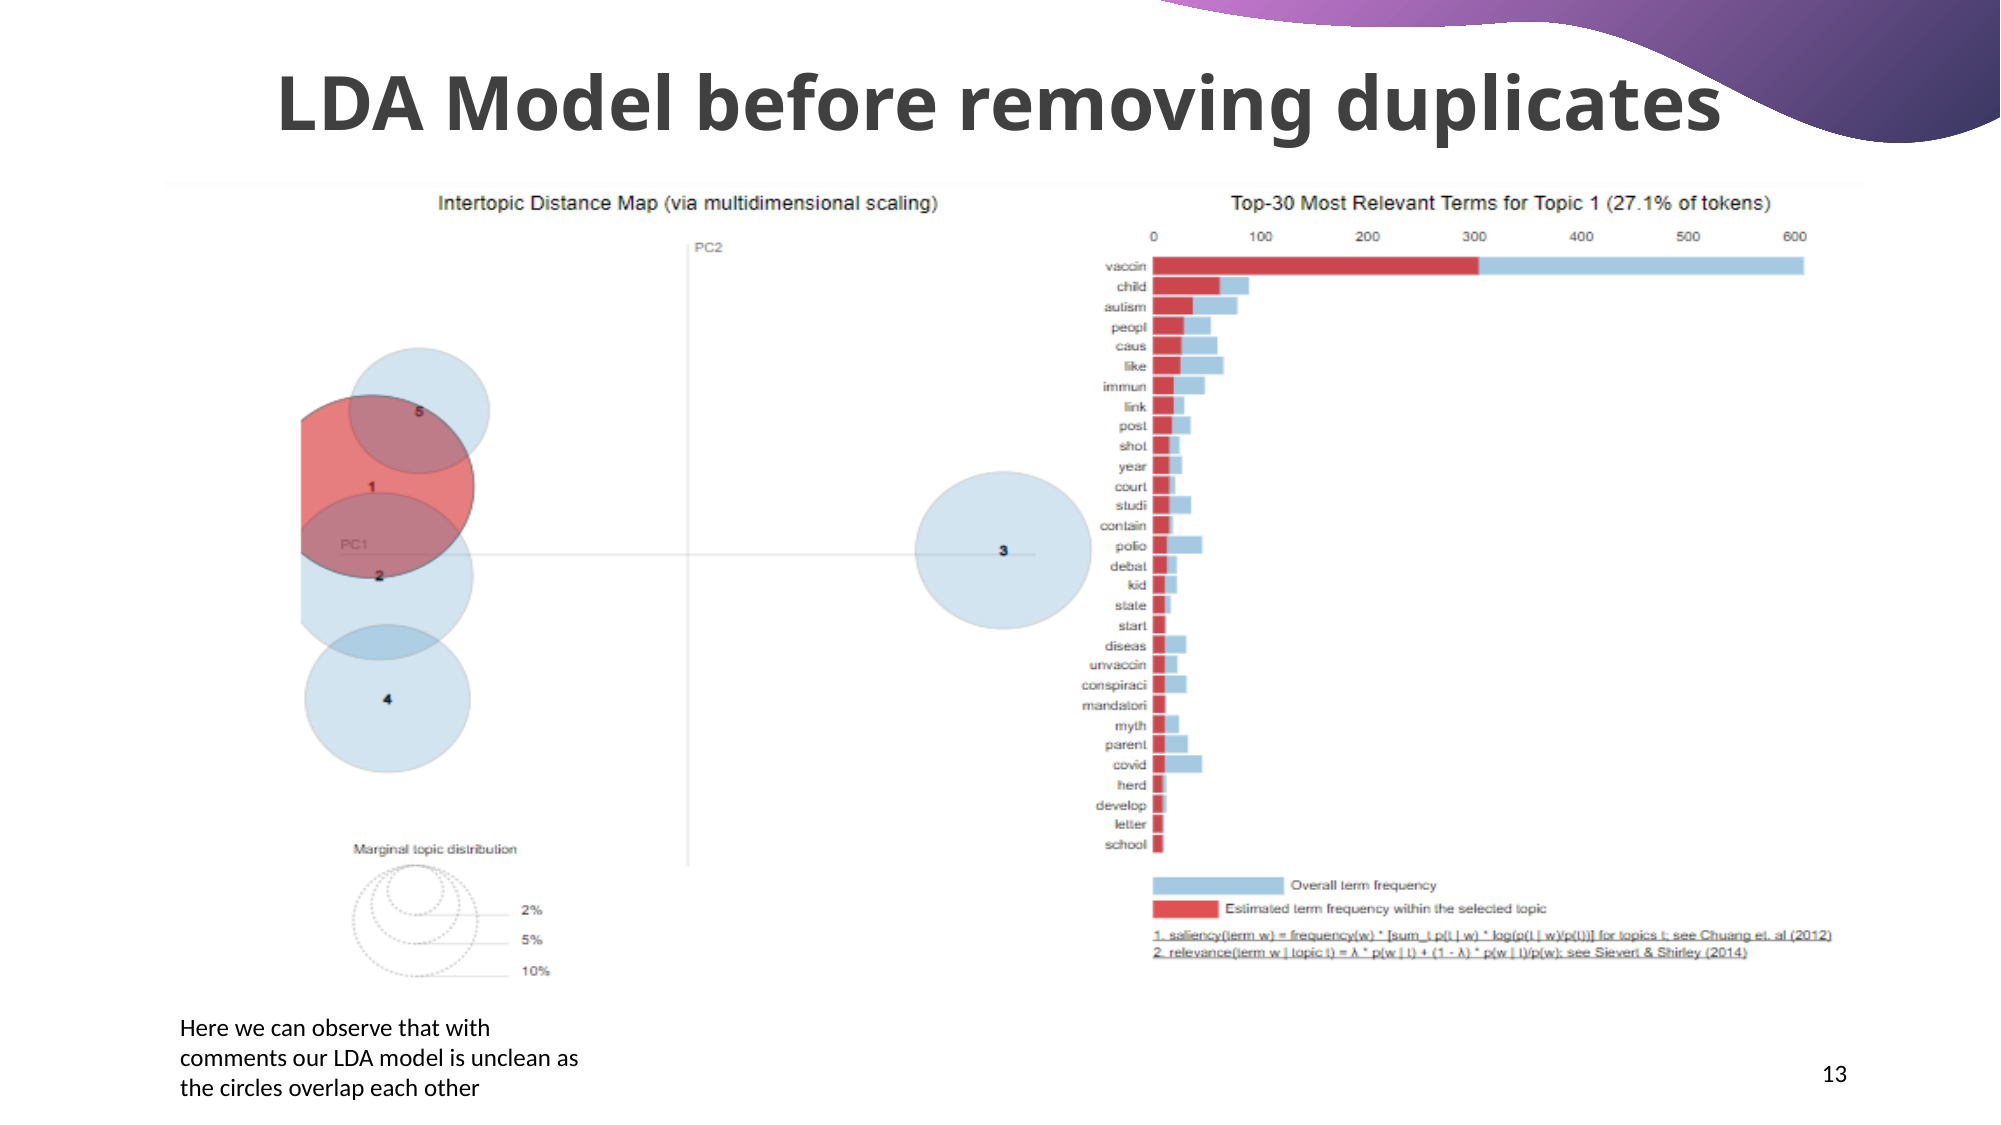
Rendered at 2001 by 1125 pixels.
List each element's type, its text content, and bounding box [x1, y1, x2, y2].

text_box LDA Model before removing duplicates [43, 55, 1957, 146]
slide_number Here we can observe that with comments our LDA model is unclean as the circles overlap each other [165, 1026, 616, 1086]
text_box [1161, 0, 2000, 136]
picture [165, 182, 1863, 1005]
slide_number 13 [1412, 1042, 1863, 1103]
